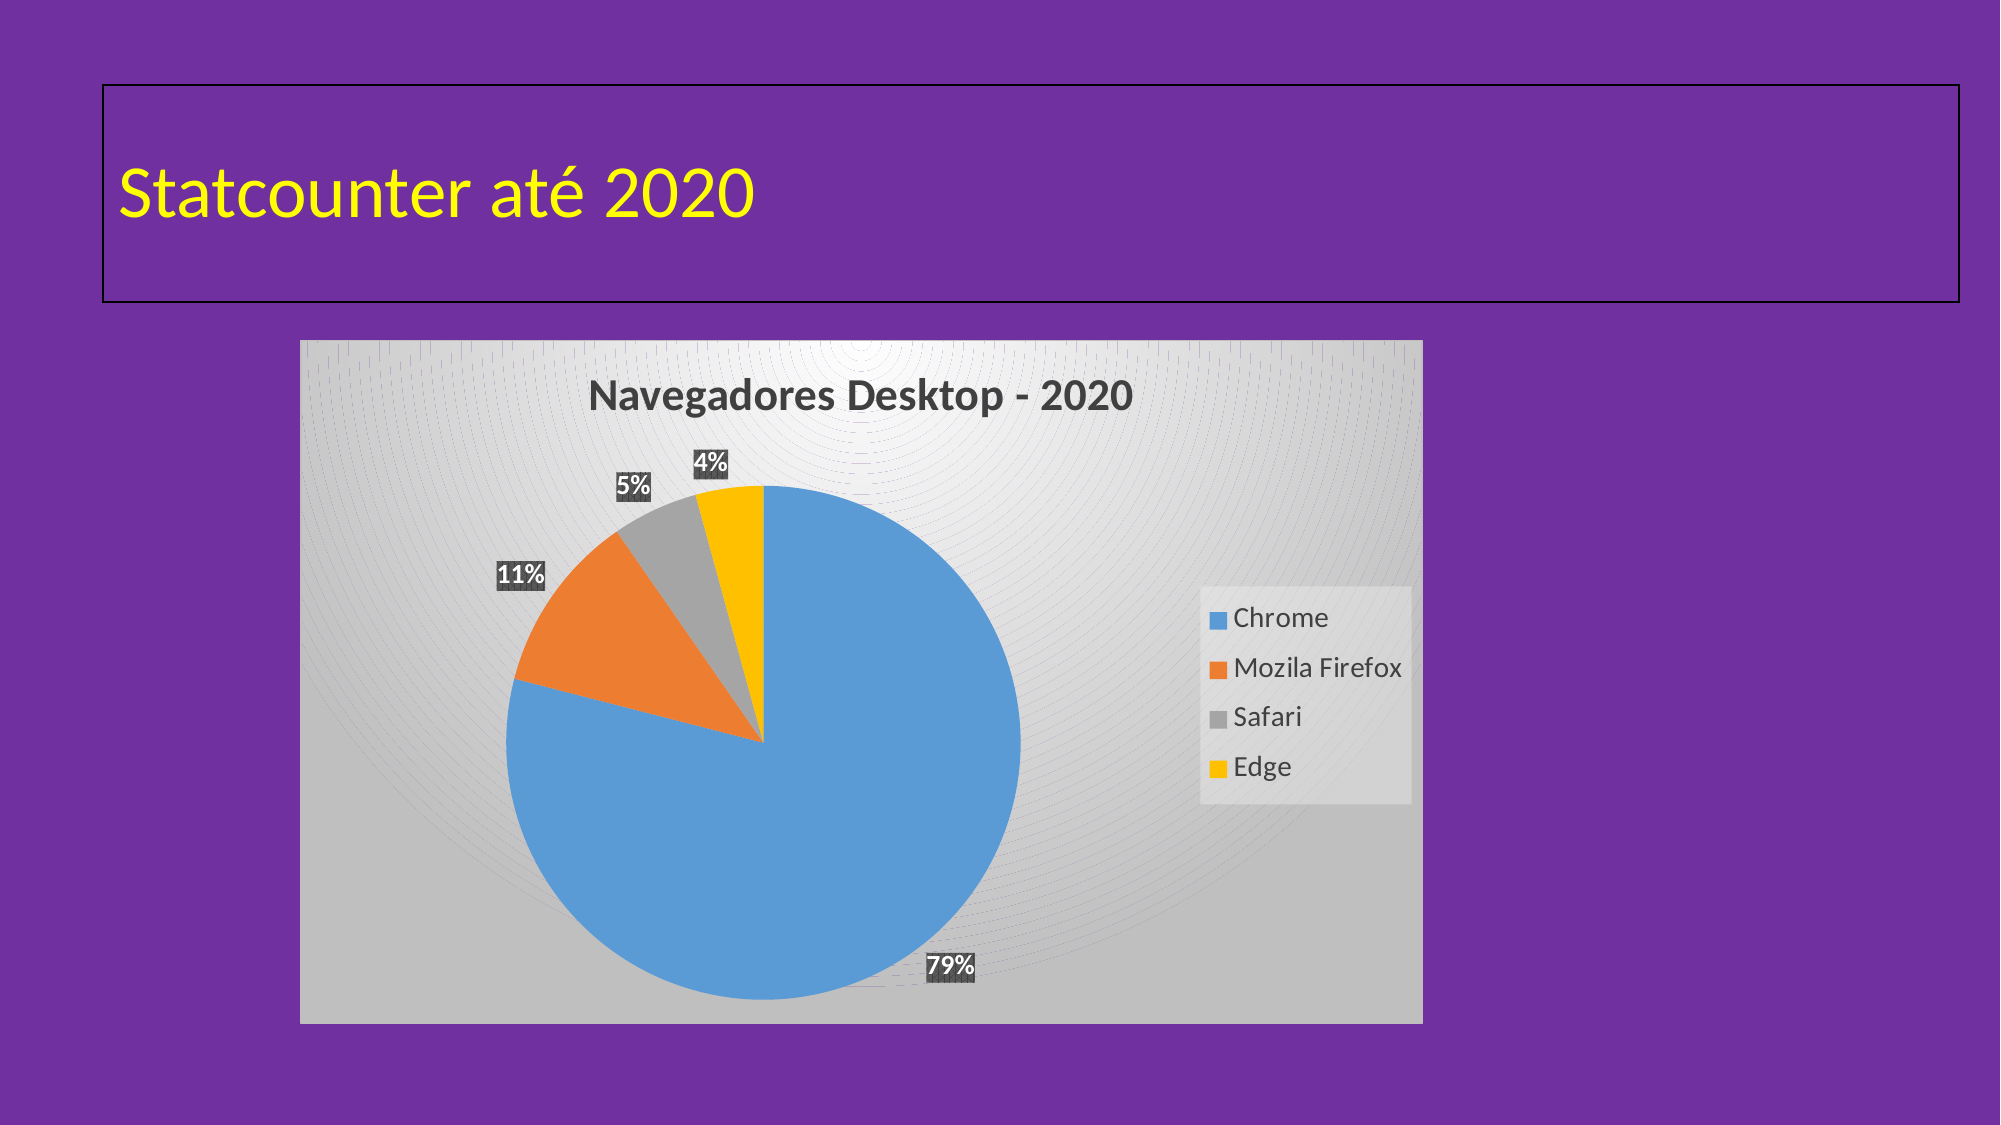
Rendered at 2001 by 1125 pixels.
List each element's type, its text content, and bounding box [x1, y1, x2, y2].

title Statcounter até 2020 [102, 84, 1960, 303]
chart [299, 339, 1423, 1025]
